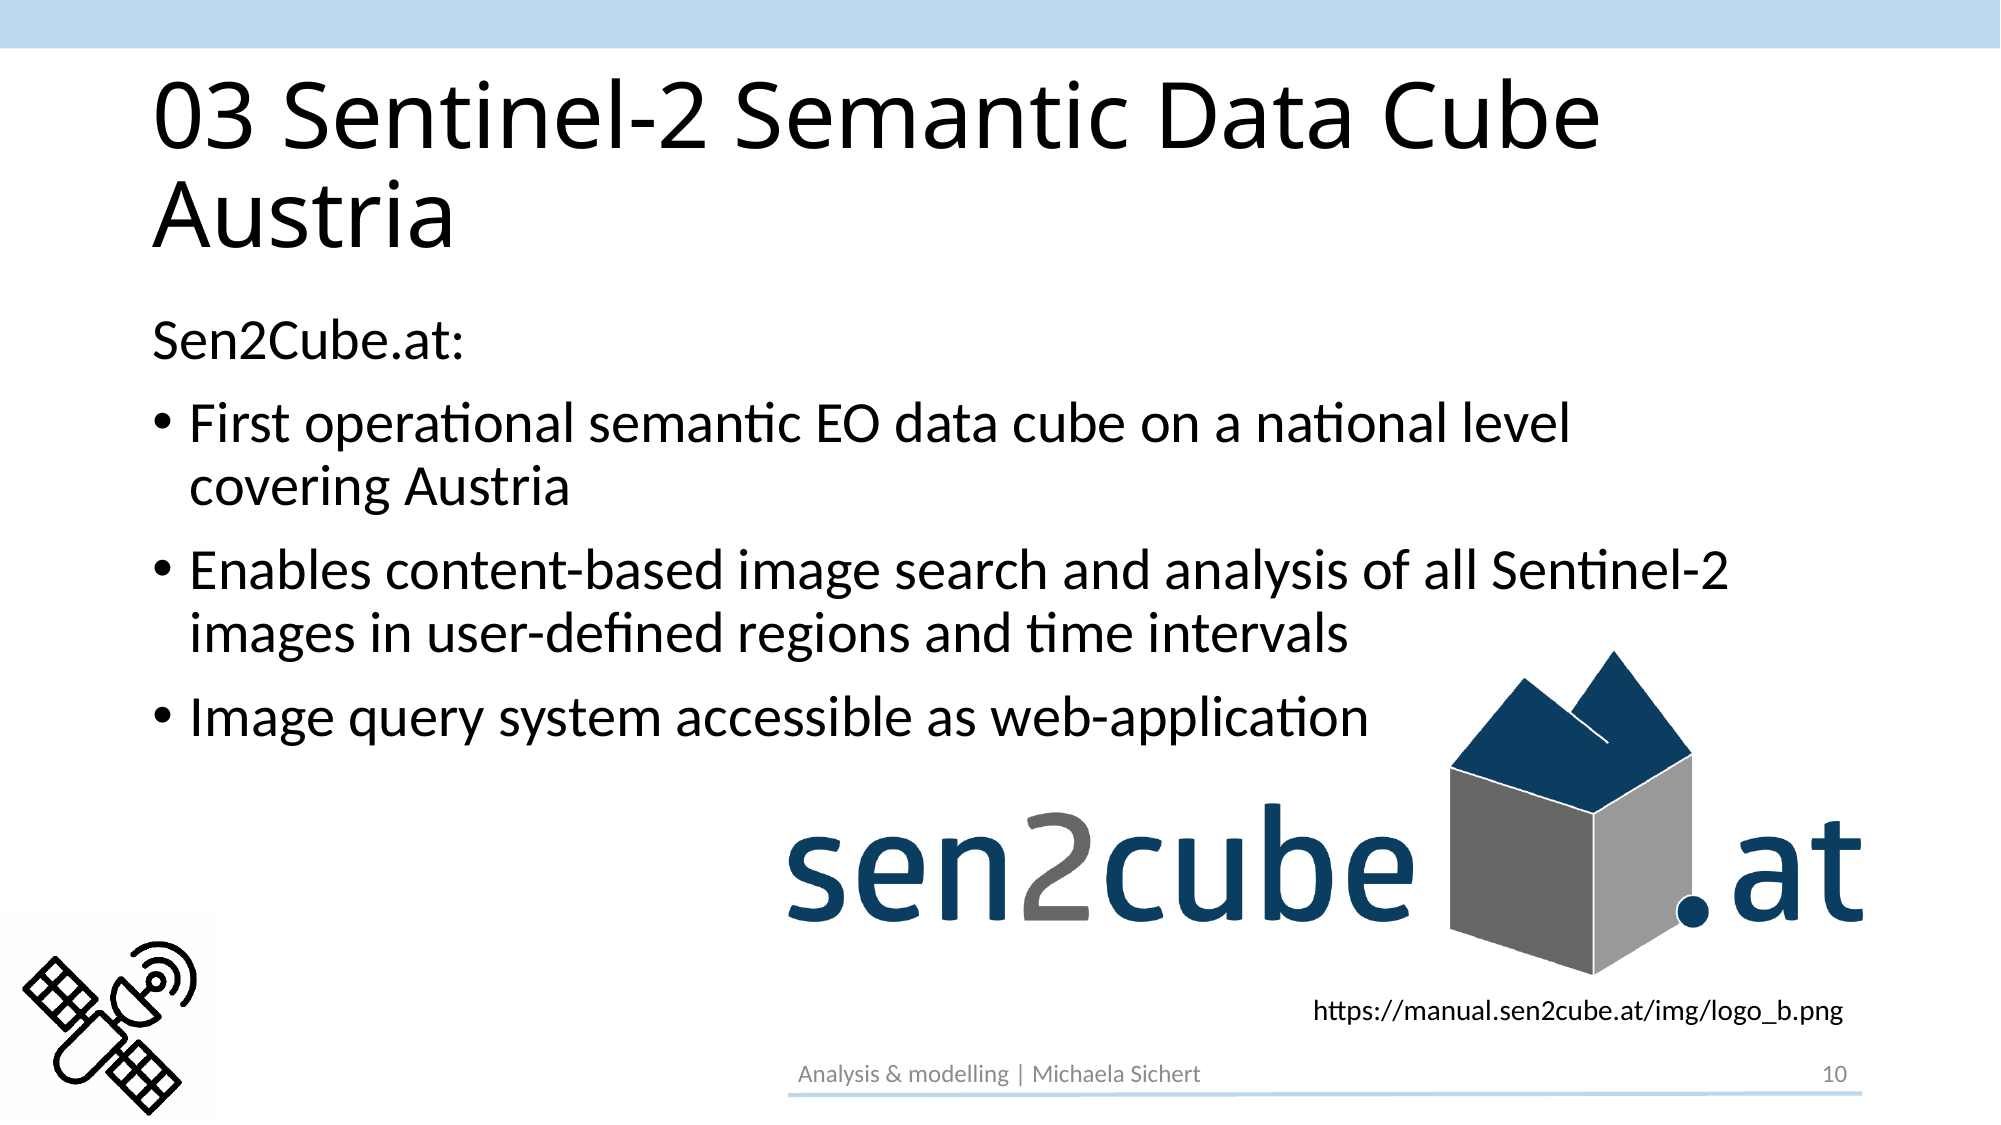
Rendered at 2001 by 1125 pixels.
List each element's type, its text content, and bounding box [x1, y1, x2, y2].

picture [787, 650, 1863, 975]
slide_number 10 [1412, 1042, 1863, 1093]
list Sen2Cube.at: First operational semantic EO data cube on a national level covering Austria Enables content-based image search and analysis of all Sentinel-2 images in user-defined regions and time intervals Image query system accessible as web-application [137, 301, 1794, 1016]
title 03 Sentinel-2 Semantic Data Cube Austria [137, 59, 1863, 278]
text_box [0, 0, 2000, 49]
picture [0, 911, 220, 1123]
text_box https://manual.sen2cube.at/img/logo_b.png [1298, 983, 1859, 1034]
slide_number 10 [1412, 1096, 1863, 1103]
footer Analysis & modelling | Michaela Sichert [662, 1042, 1338, 1103]
